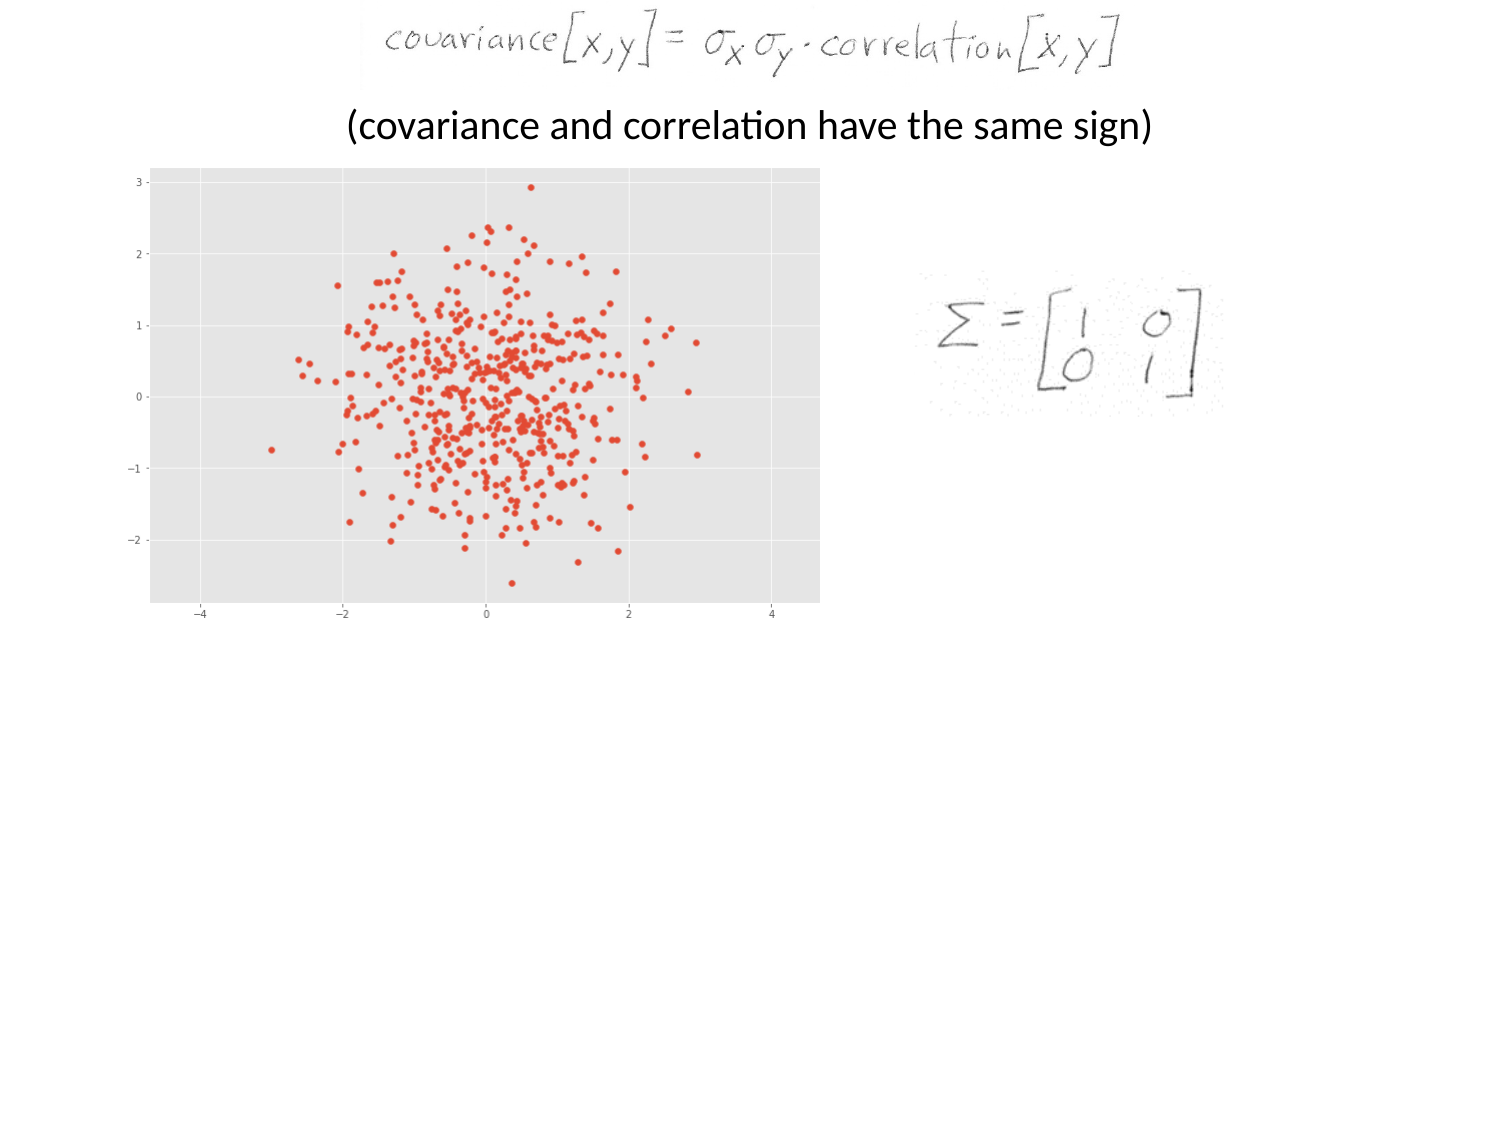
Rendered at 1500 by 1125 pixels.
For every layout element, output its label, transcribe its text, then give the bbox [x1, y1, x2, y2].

picture [119, 164, 823, 627]
text_box (covariance and correlation have the same sign) [331, 90, 1169, 155]
picture [359, 0, 1141, 90]
picture [914, 269, 1225, 417]
